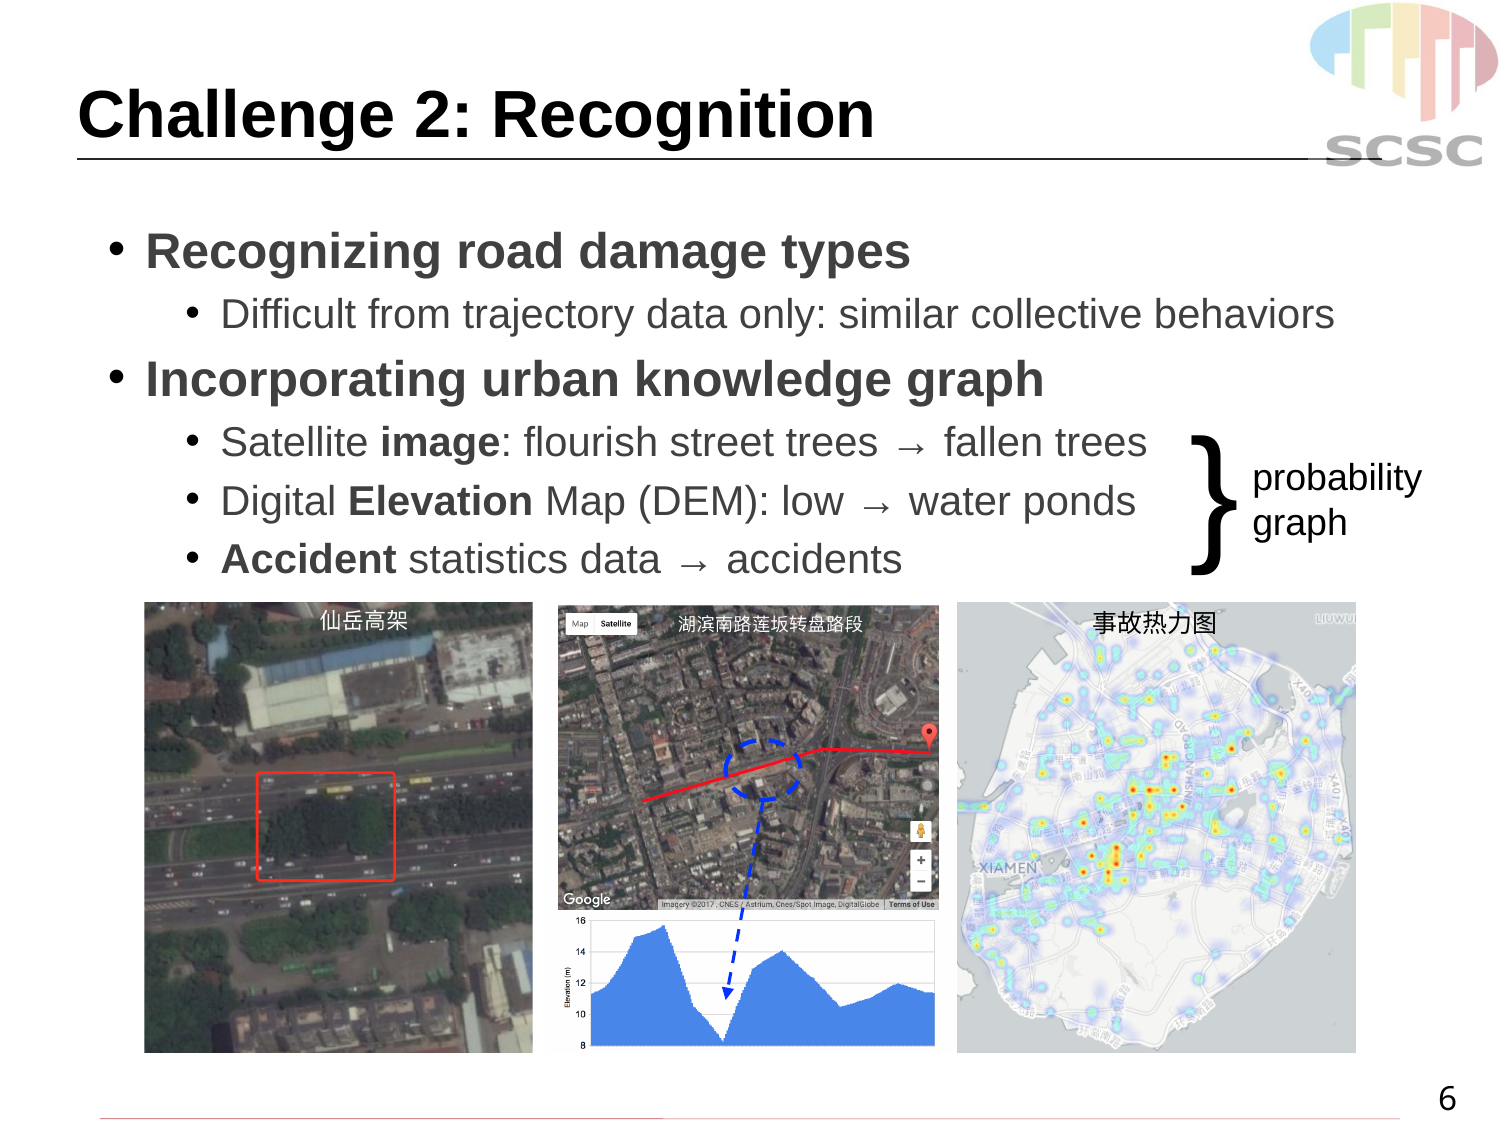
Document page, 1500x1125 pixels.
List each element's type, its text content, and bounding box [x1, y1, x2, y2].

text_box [144, 602, 1356, 1053]
list Recognizing road damage types Difficult from trajectory data only: similar collective behaviors Incorporating urban knowledge graph Satellite image: flourish street trees → fallen trees Digital Elevation Map (DEM): low → water ponds Accident statistics data → accidents [92, 210, 1406, 1079]
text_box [725, 799, 764, 1001]
text_box probability graph [1237, 445, 1441, 551]
text_box } [1175, 387, 1221, 583]
title Challenge 2: Recognition [62, 50, 1375, 159]
